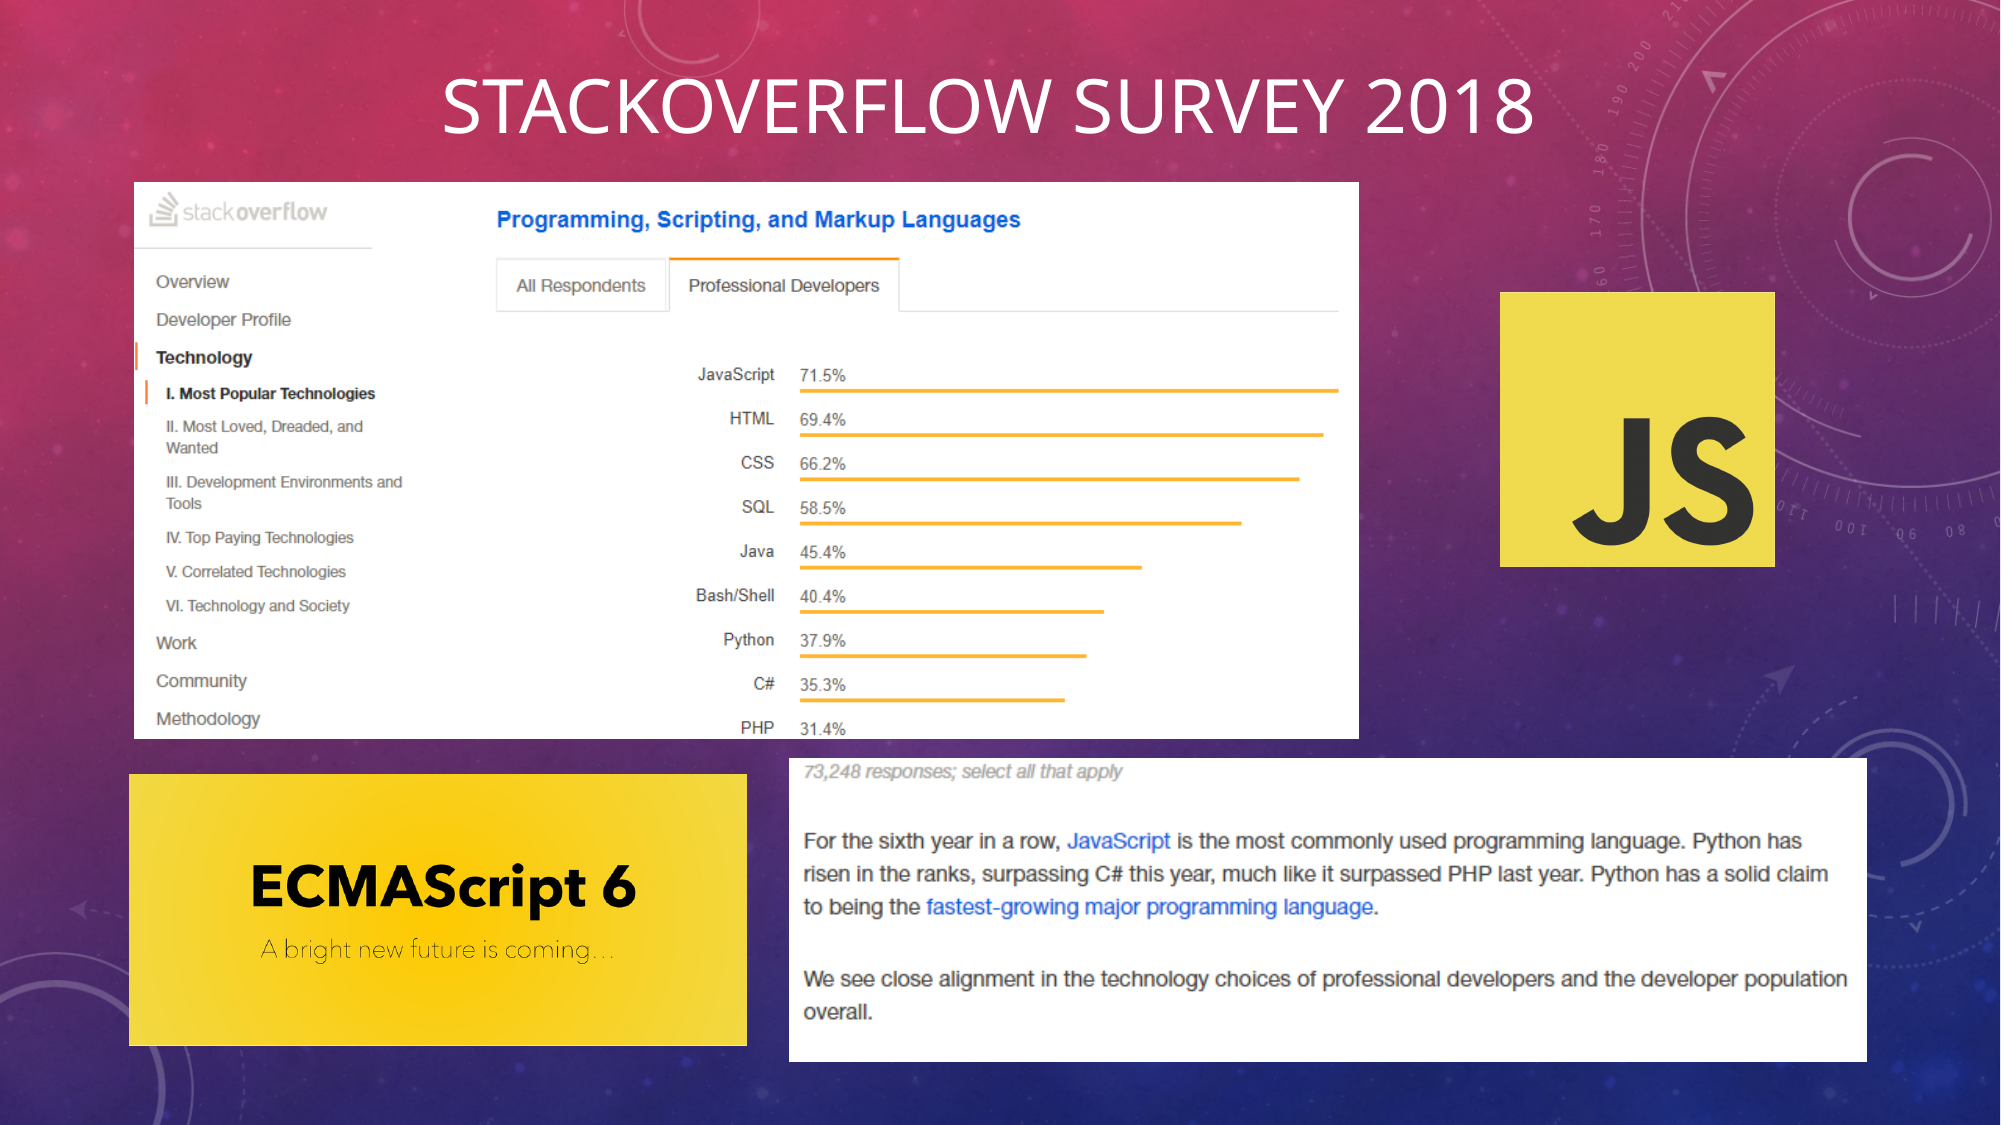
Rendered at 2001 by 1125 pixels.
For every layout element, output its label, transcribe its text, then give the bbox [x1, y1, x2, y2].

picture [0, 0, 2001, 1125]
title Stackoverflow survey 2018 [112, 44, 1867, 162]
